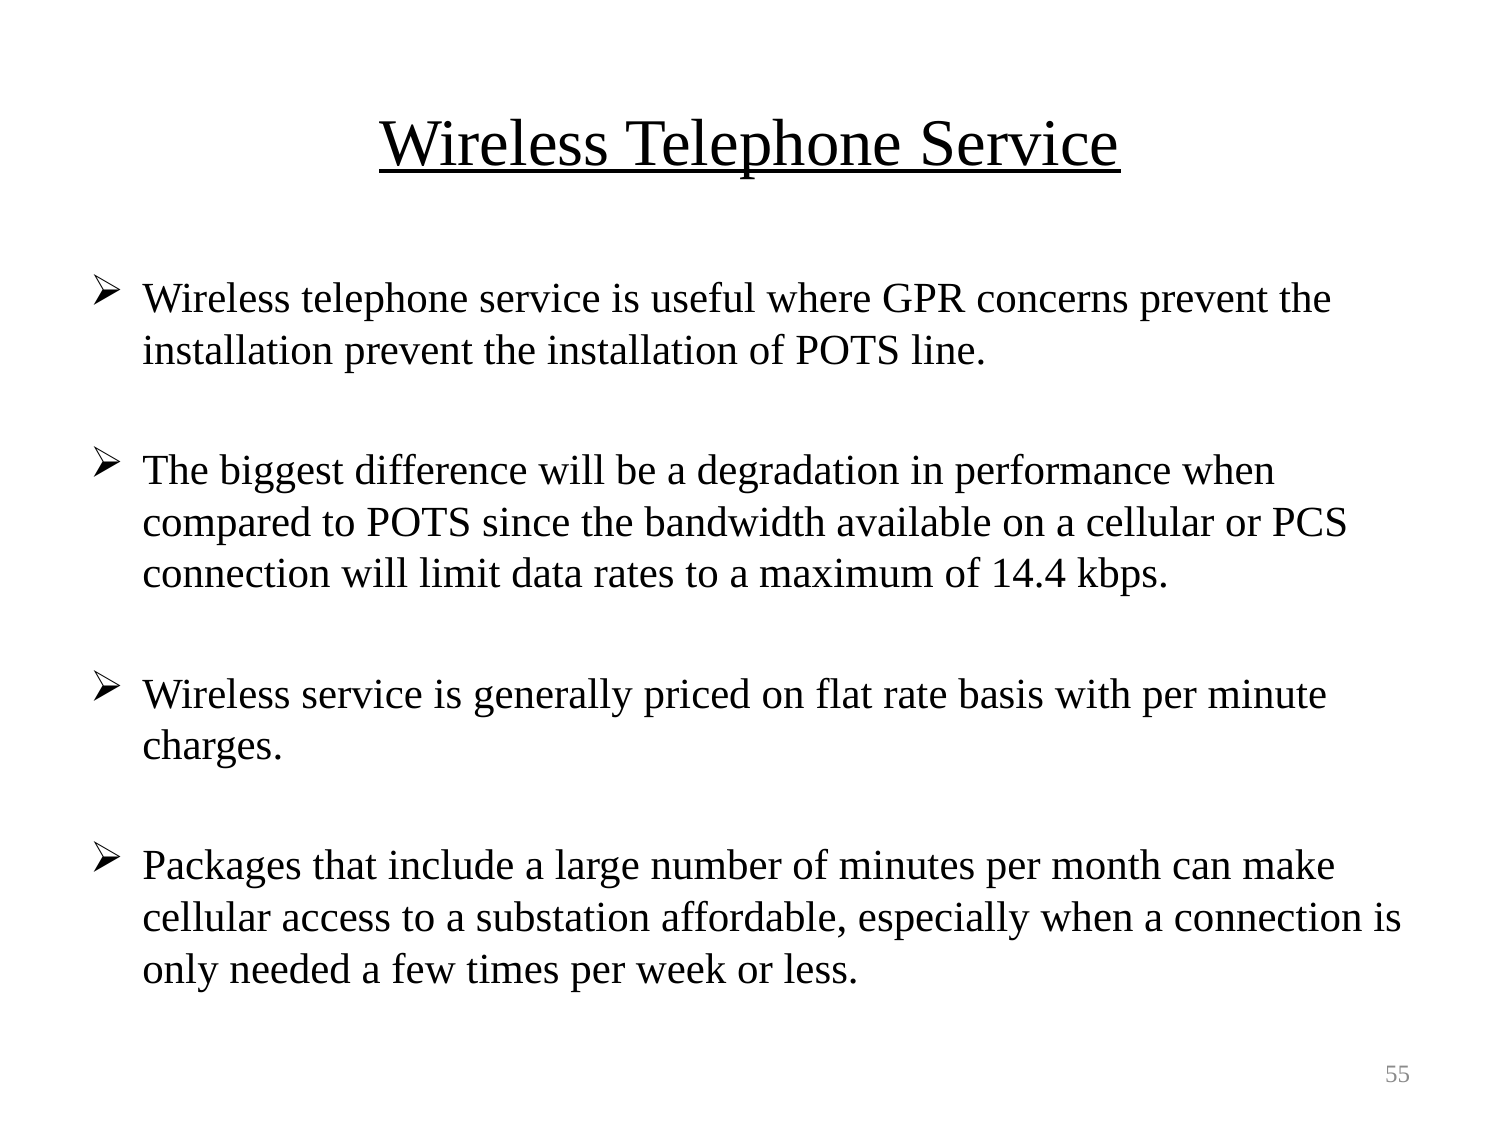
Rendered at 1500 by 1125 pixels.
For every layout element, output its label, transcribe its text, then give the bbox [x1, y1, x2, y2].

slide_number 55 [1074, 1042, 1425, 1103]
title Wireless Telephone Service [75, 45, 1425, 233]
list Wireless telephone service is useful where GPR concerns prevent the installation prevent the installation of POTS line. The biggest difference will be a degradation in performance when compared to POTS since the bandwidth available on a cellular or PCS connection will limit data rates to a maximum of 14.4 kbps. Wireless service is generally priced on flat rate basis with per minute charges. Packages that include a large number of minutes per month can make cellular access to a substation affordable, especially when a connection is only needed a few times per week or less. [75, 262, 1425, 1005]
